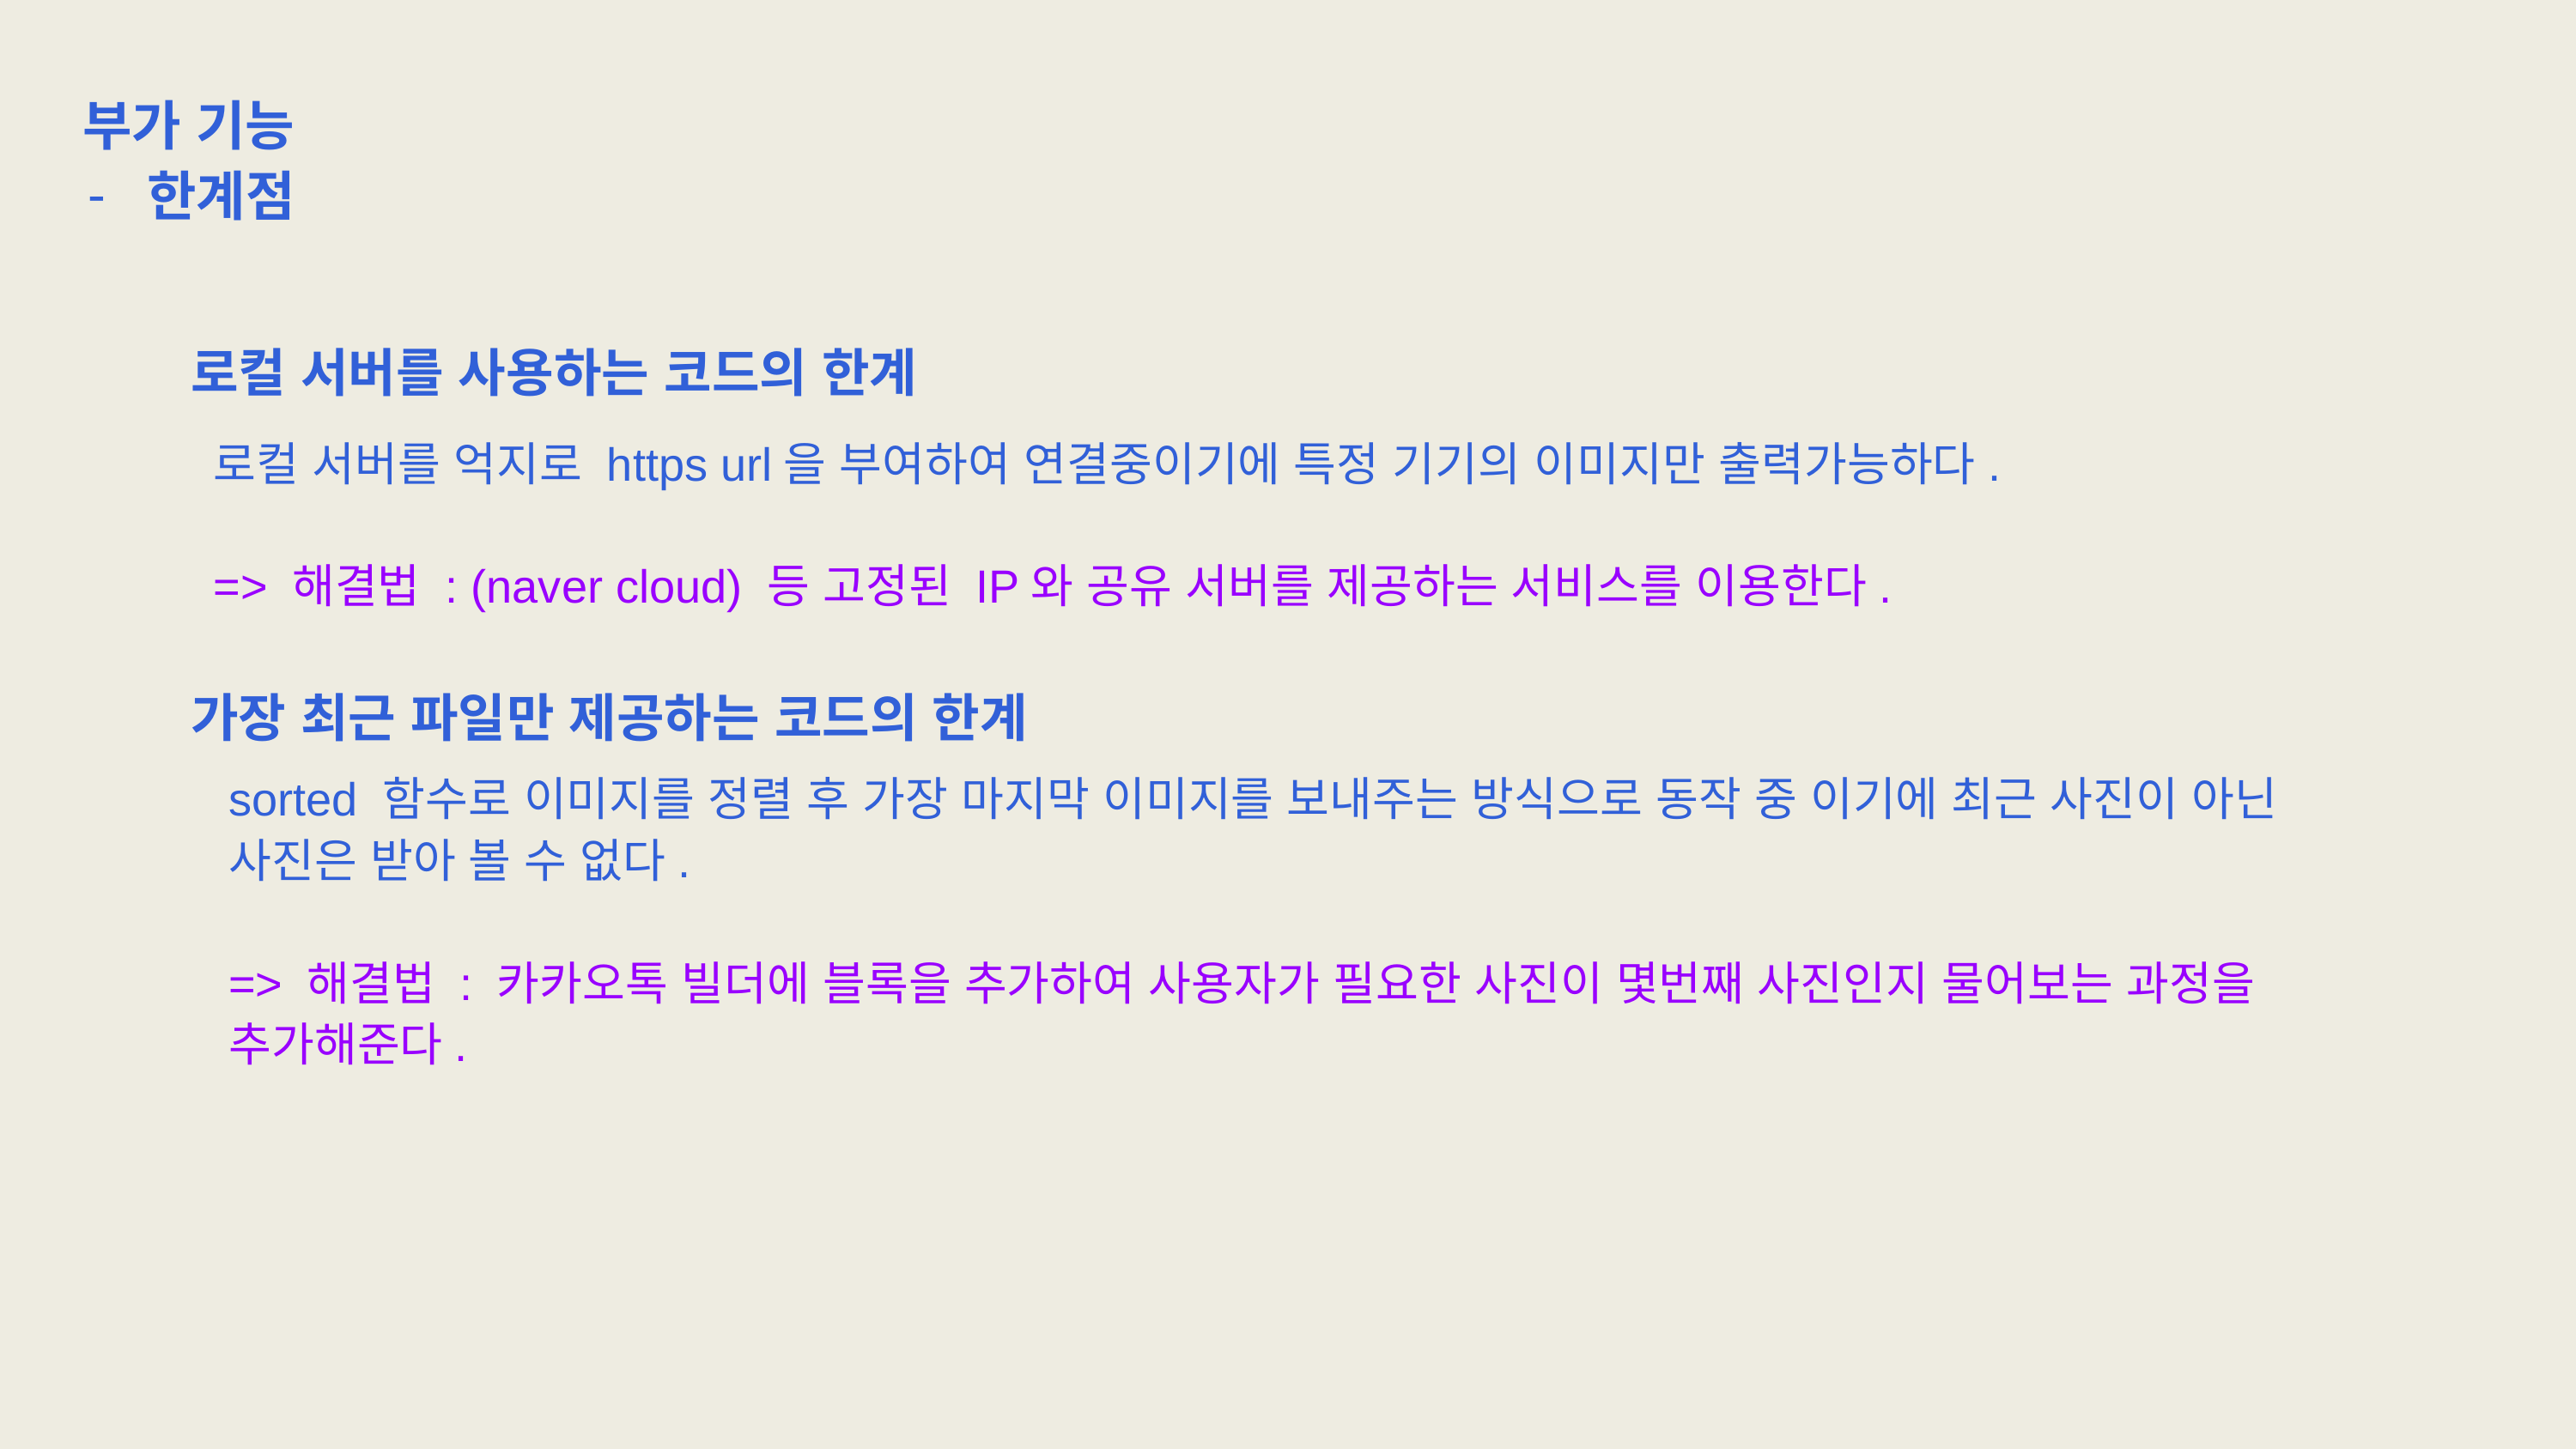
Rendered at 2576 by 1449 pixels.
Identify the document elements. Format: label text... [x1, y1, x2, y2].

text_box 부가 기능 한계점 [82, 85, 730, 227]
text_box sorted 함수로 이미지를 정렬 후 가장 마지막 이미지를 보내주는 방식으로 동작 중 이기에 최근 사진이 아닌 사진은 받아 볼 수 없다. => 해결법 : 카카오톡 빌더에 블록을 추가하여 사용자가 필요한 사진이 몇번째 사진인지 물어보는 과정을 추가해준다. [228, 764, 2300, 1071]
text_box 로컬 서버를 사용하는 코드의 한계 [191, 333, 1231, 403]
text_box 로컬 서버를 억지로 https url을 부여하여 연결중이기에 특정 기기의 이미지만 출력가능하다. => 해결법 : (naver cloud) 등 고정된 IP와 공유 서버를 제공하는 서비스를 이용한다. [213, 428, 2285, 613]
text_box 가장 최근 파일만 제공하는 코드의 한계 [191, 678, 1231, 748]
